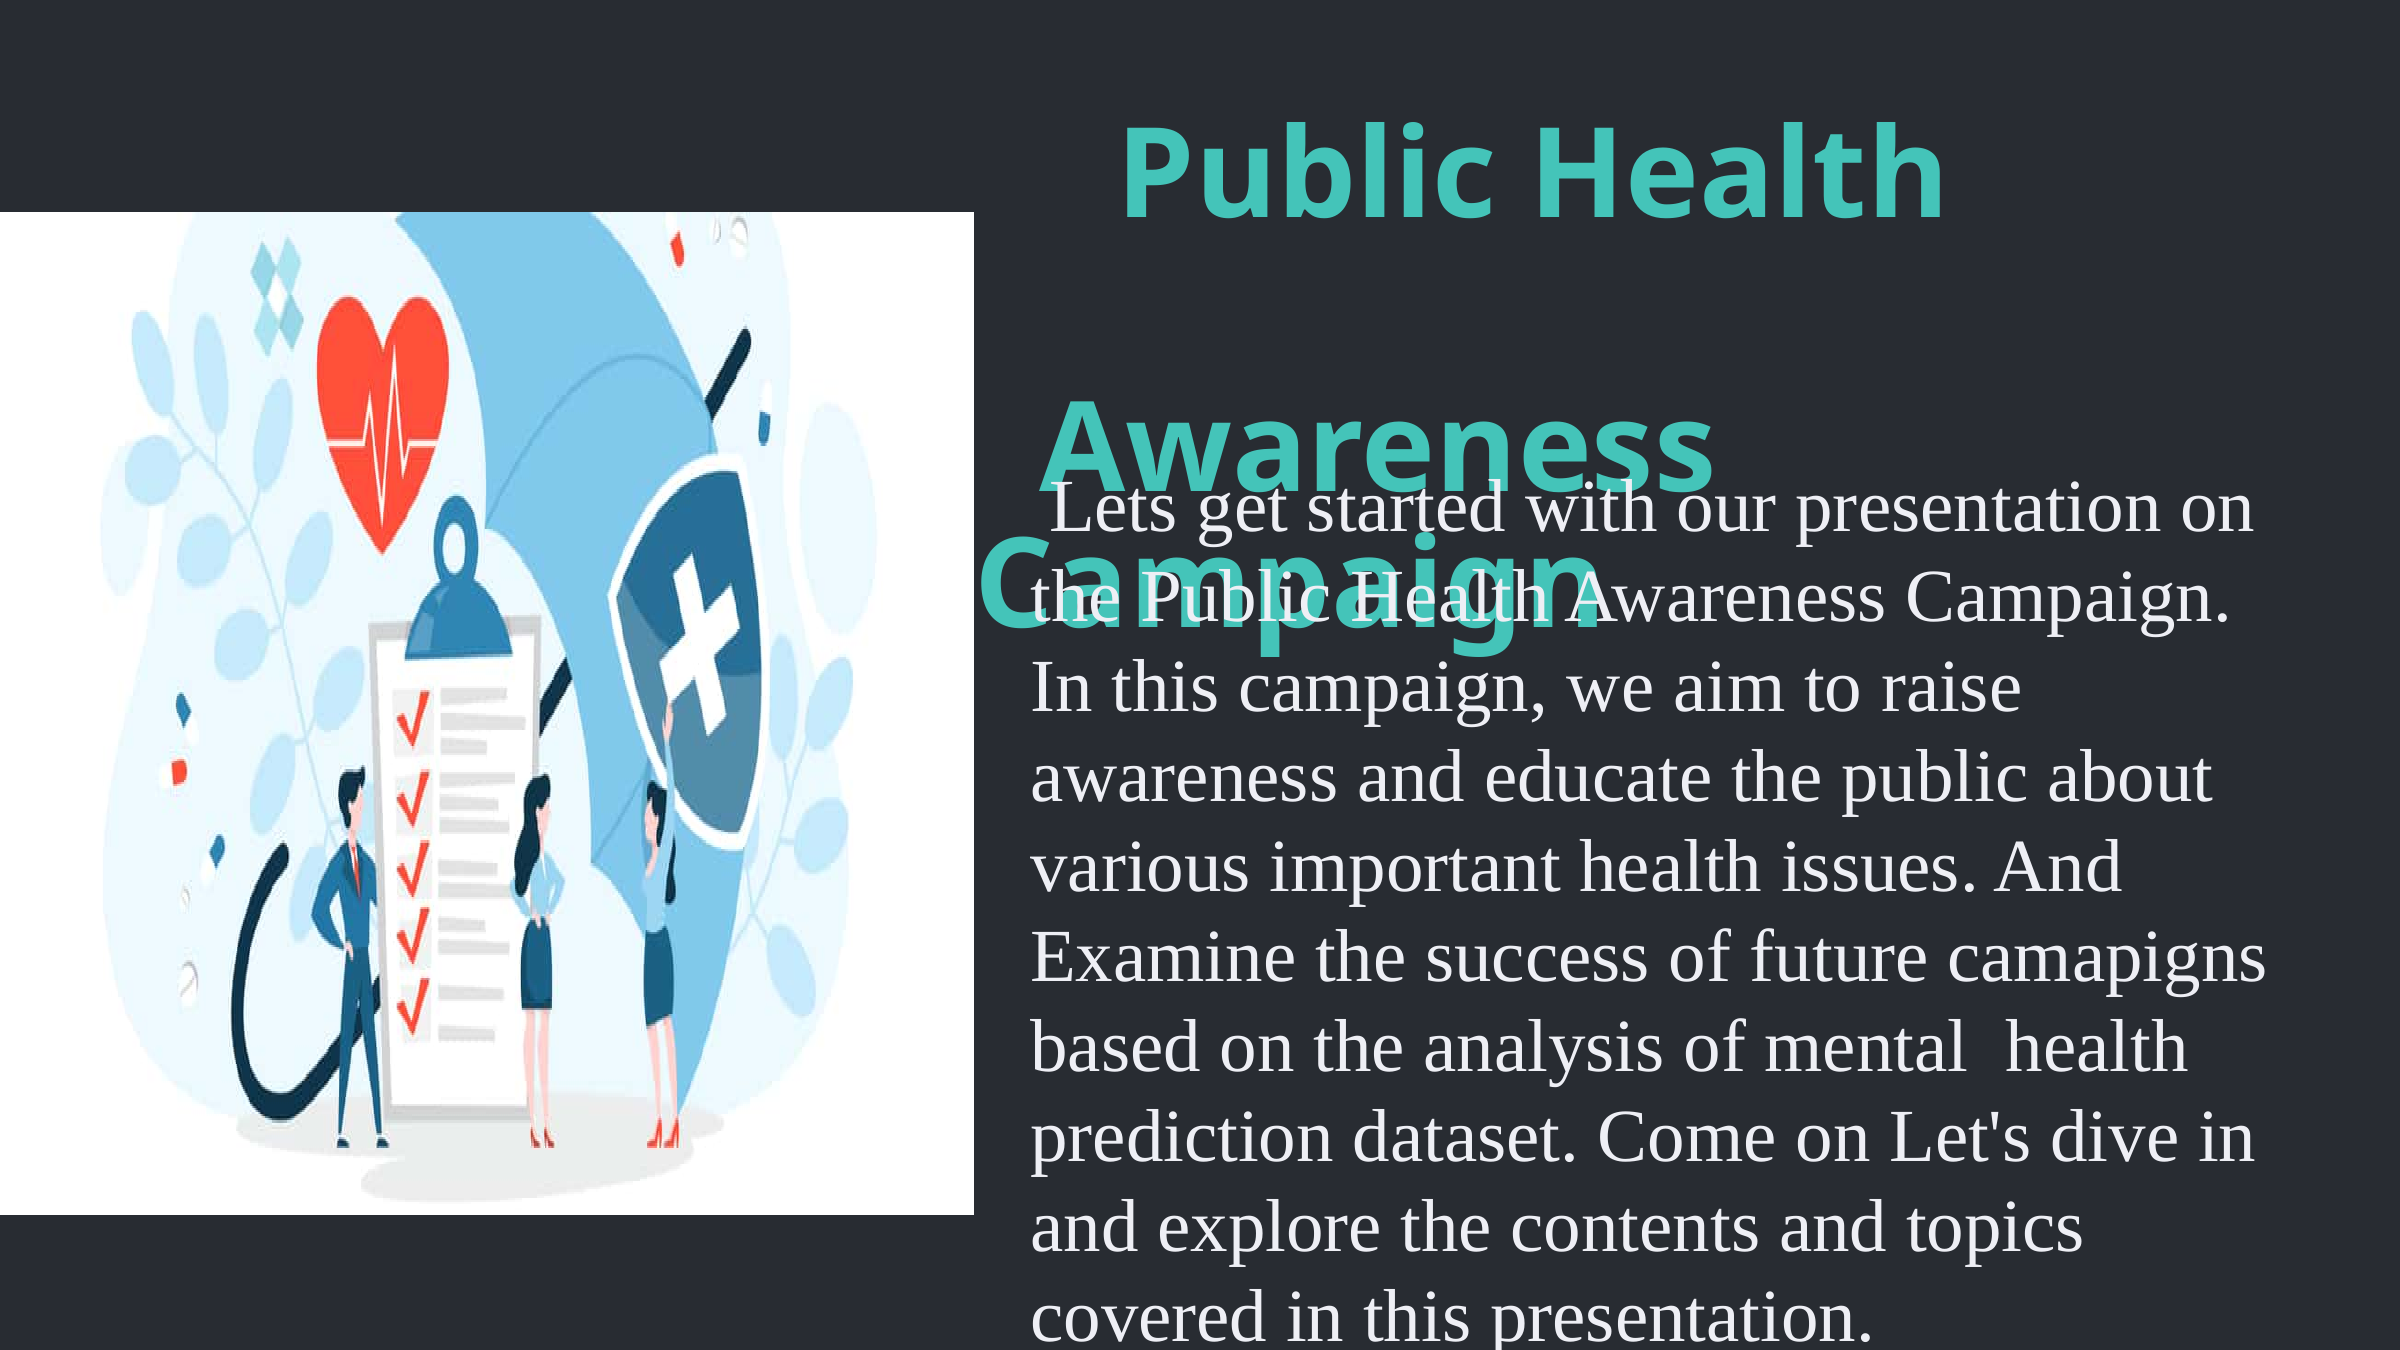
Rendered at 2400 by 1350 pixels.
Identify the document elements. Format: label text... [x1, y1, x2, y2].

text_box Public Health Awareness Campaign [959, 98, 2323, 450]
text_box [0, 0, 2400, 1350]
text_box Lets get started with our presentation on the Public Health Awareness Campaign. In this campaign, we aim to raise awareness and educate the public about various important health issues. And Examine the success of future camapigns based on the analysis of mental health prediction dataset. Come on Let's dive in and explore the contents and topics covered in this presentation. [1015, 449, 2323, 985]
picture [0, 212, 974, 1215]
